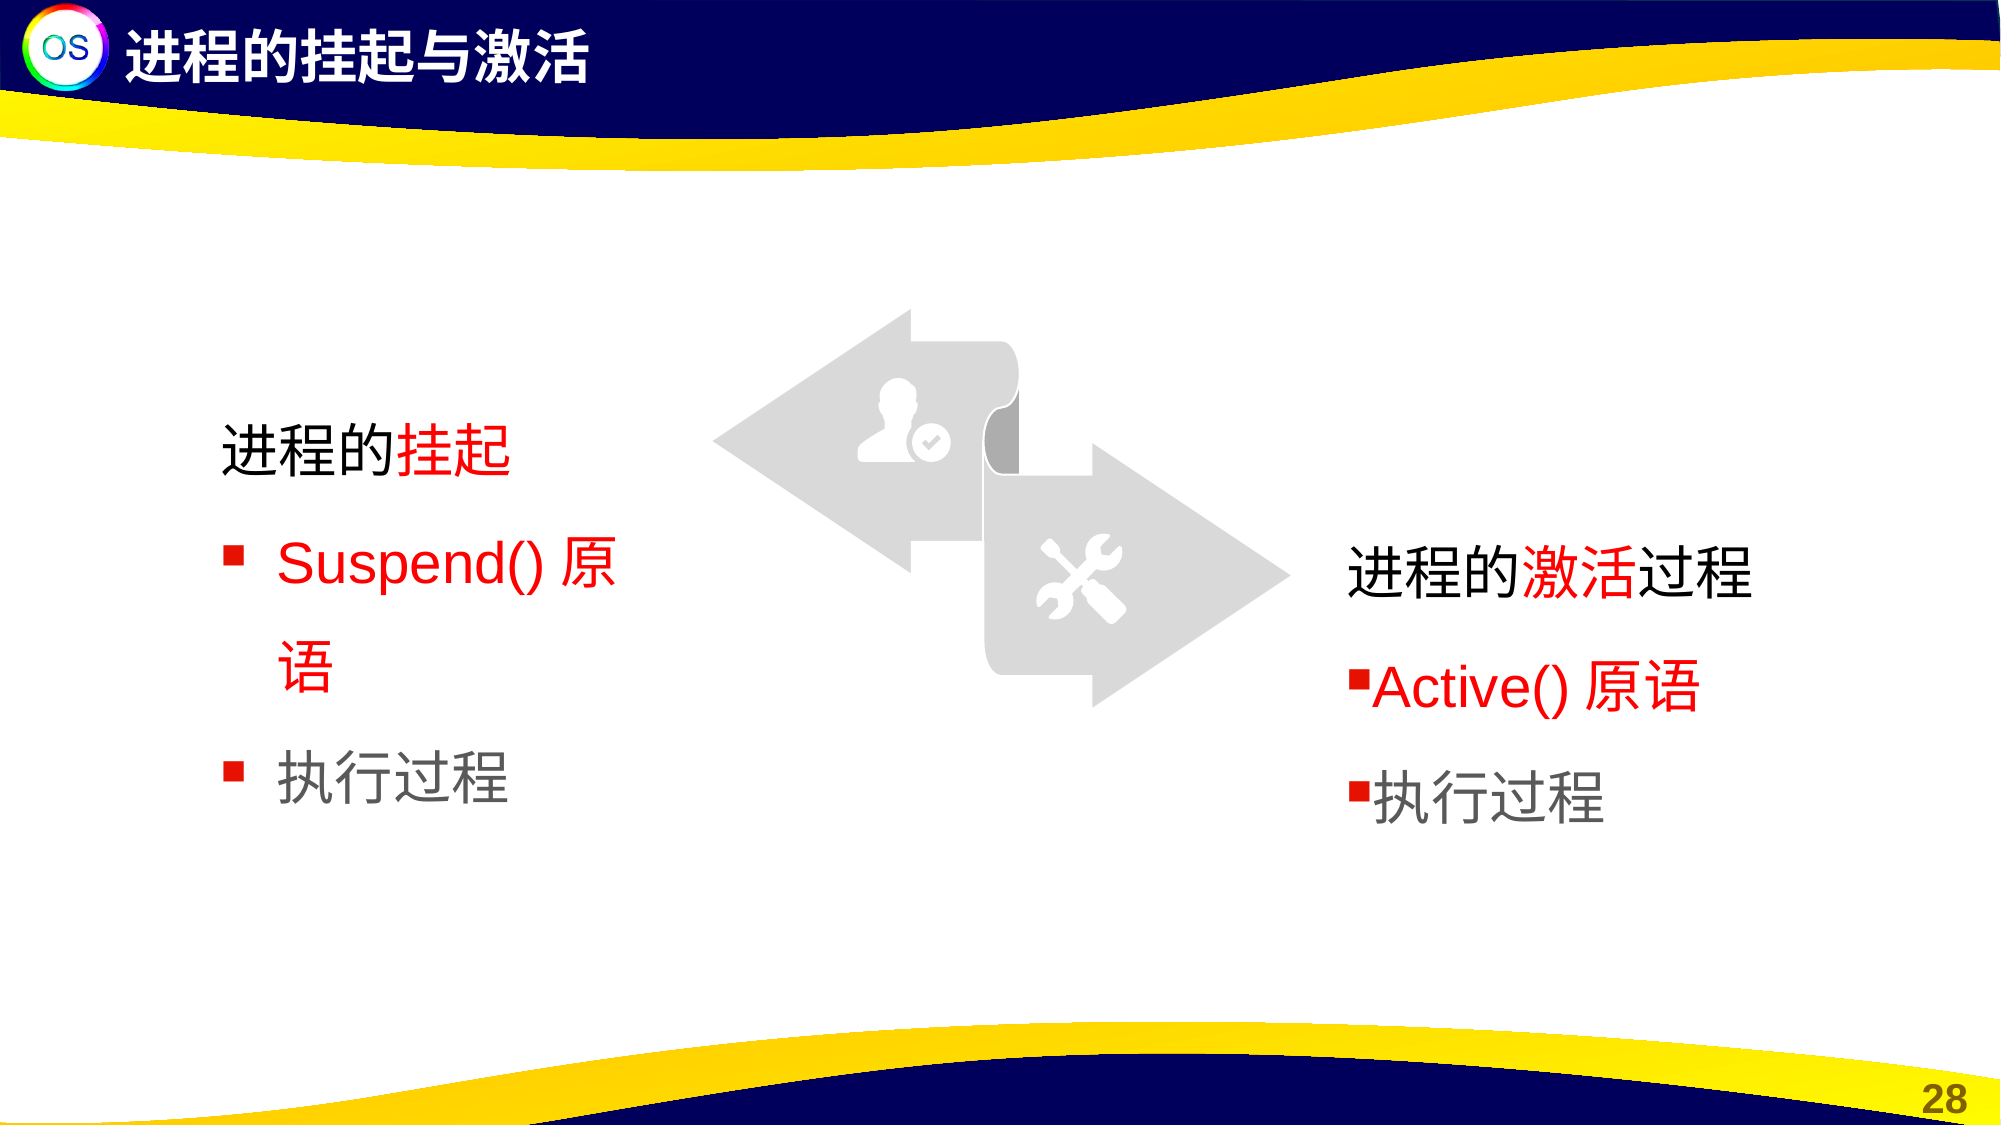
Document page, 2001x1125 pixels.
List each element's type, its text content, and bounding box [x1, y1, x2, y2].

text_box [708, 304, 1295, 712]
text_box [911, 422, 952, 463]
text_box [1036, 533, 1127, 625]
text_box 进程的挂起与激活 [109, 12, 1263, 98]
text_box [856, 376, 919, 463]
text_box 进程的挂起 Suspend()原语 执行过程 [205, 371, 692, 674]
text_box 进程的激活过程 Active()原语 执行过程 [1331, 493, 1915, 824]
picture [22, 3, 109, 91]
